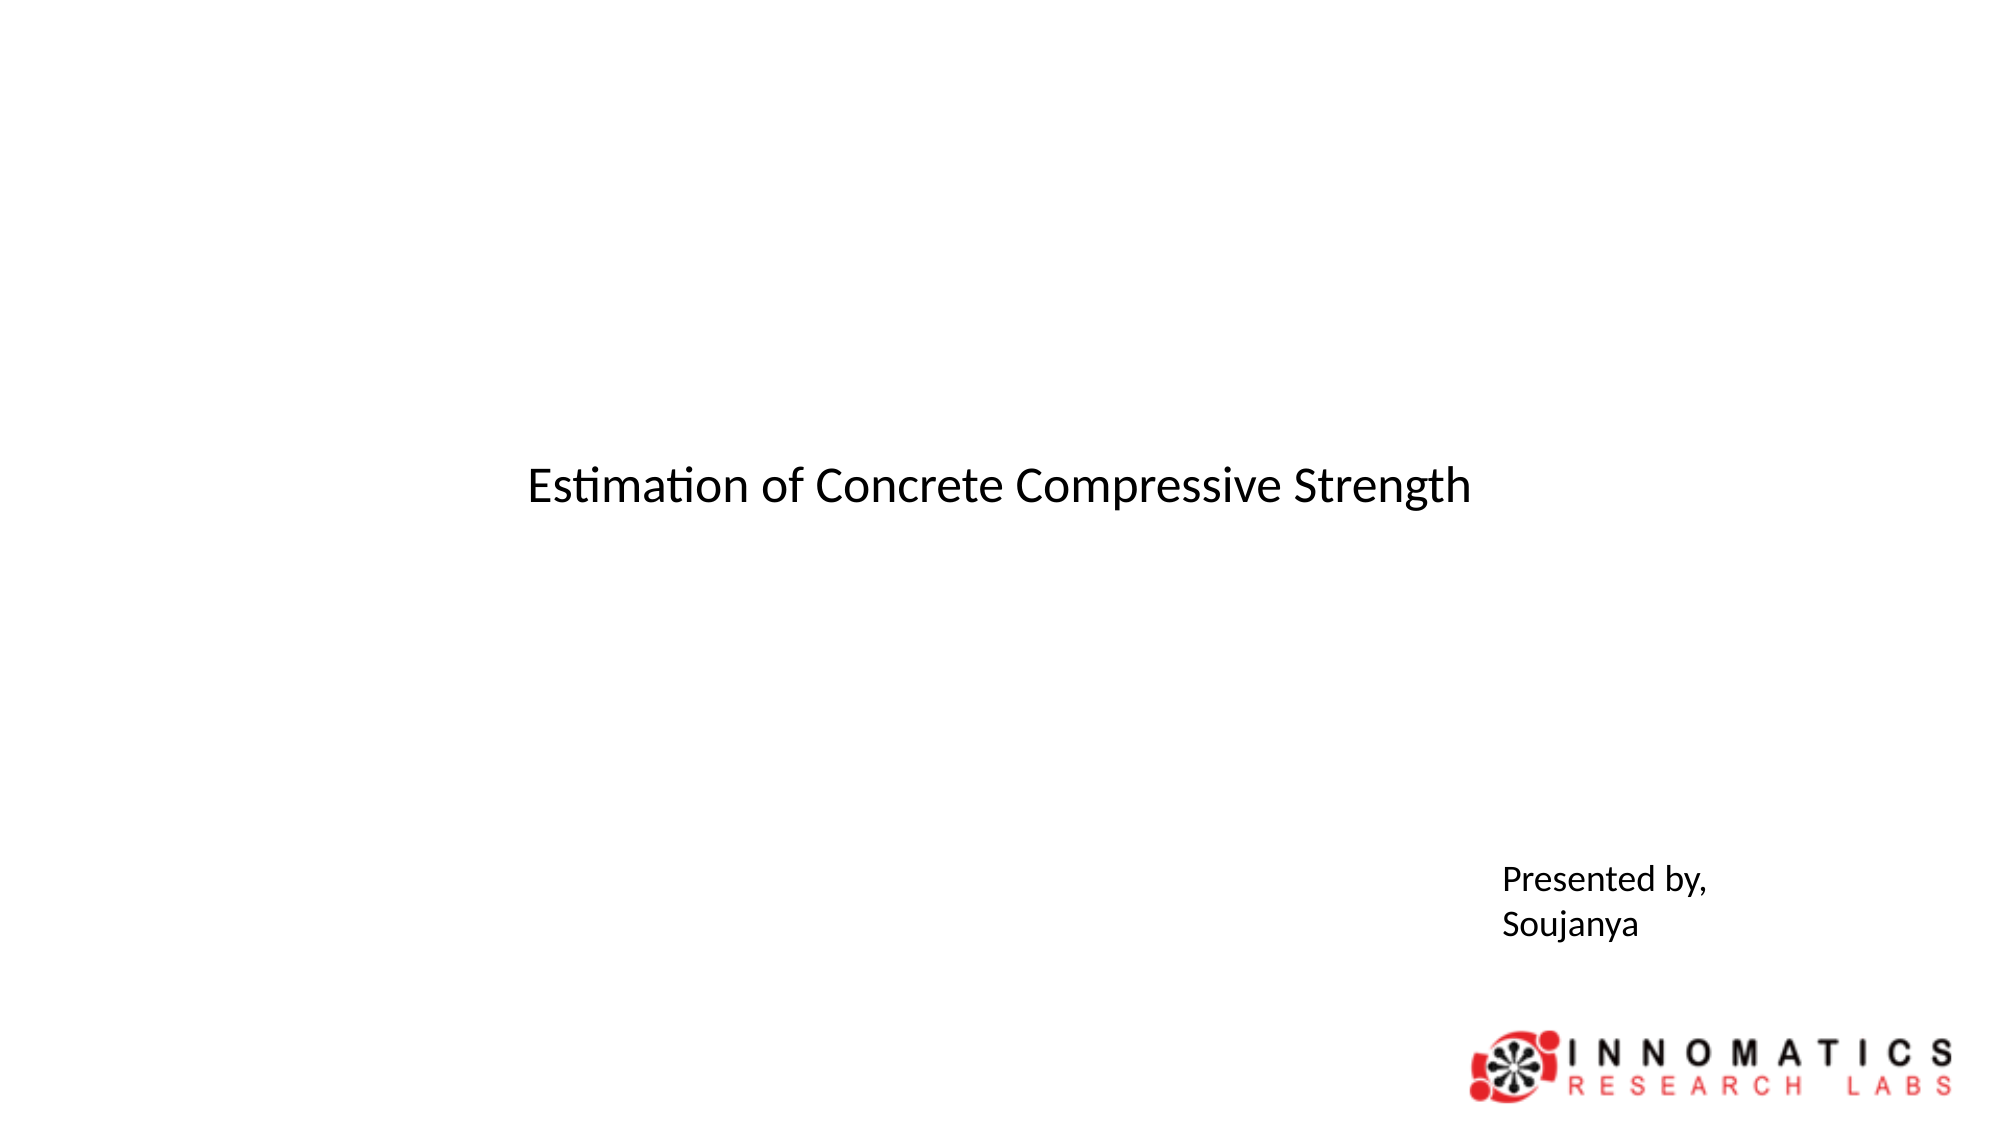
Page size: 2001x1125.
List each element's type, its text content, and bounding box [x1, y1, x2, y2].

picture [1445, 1014, 1975, 1125]
title Estimation of Concrete Compressive Strength [249, 391, 1750, 651]
text_box Presented by, Soujanya [1487, 846, 1937, 952]
